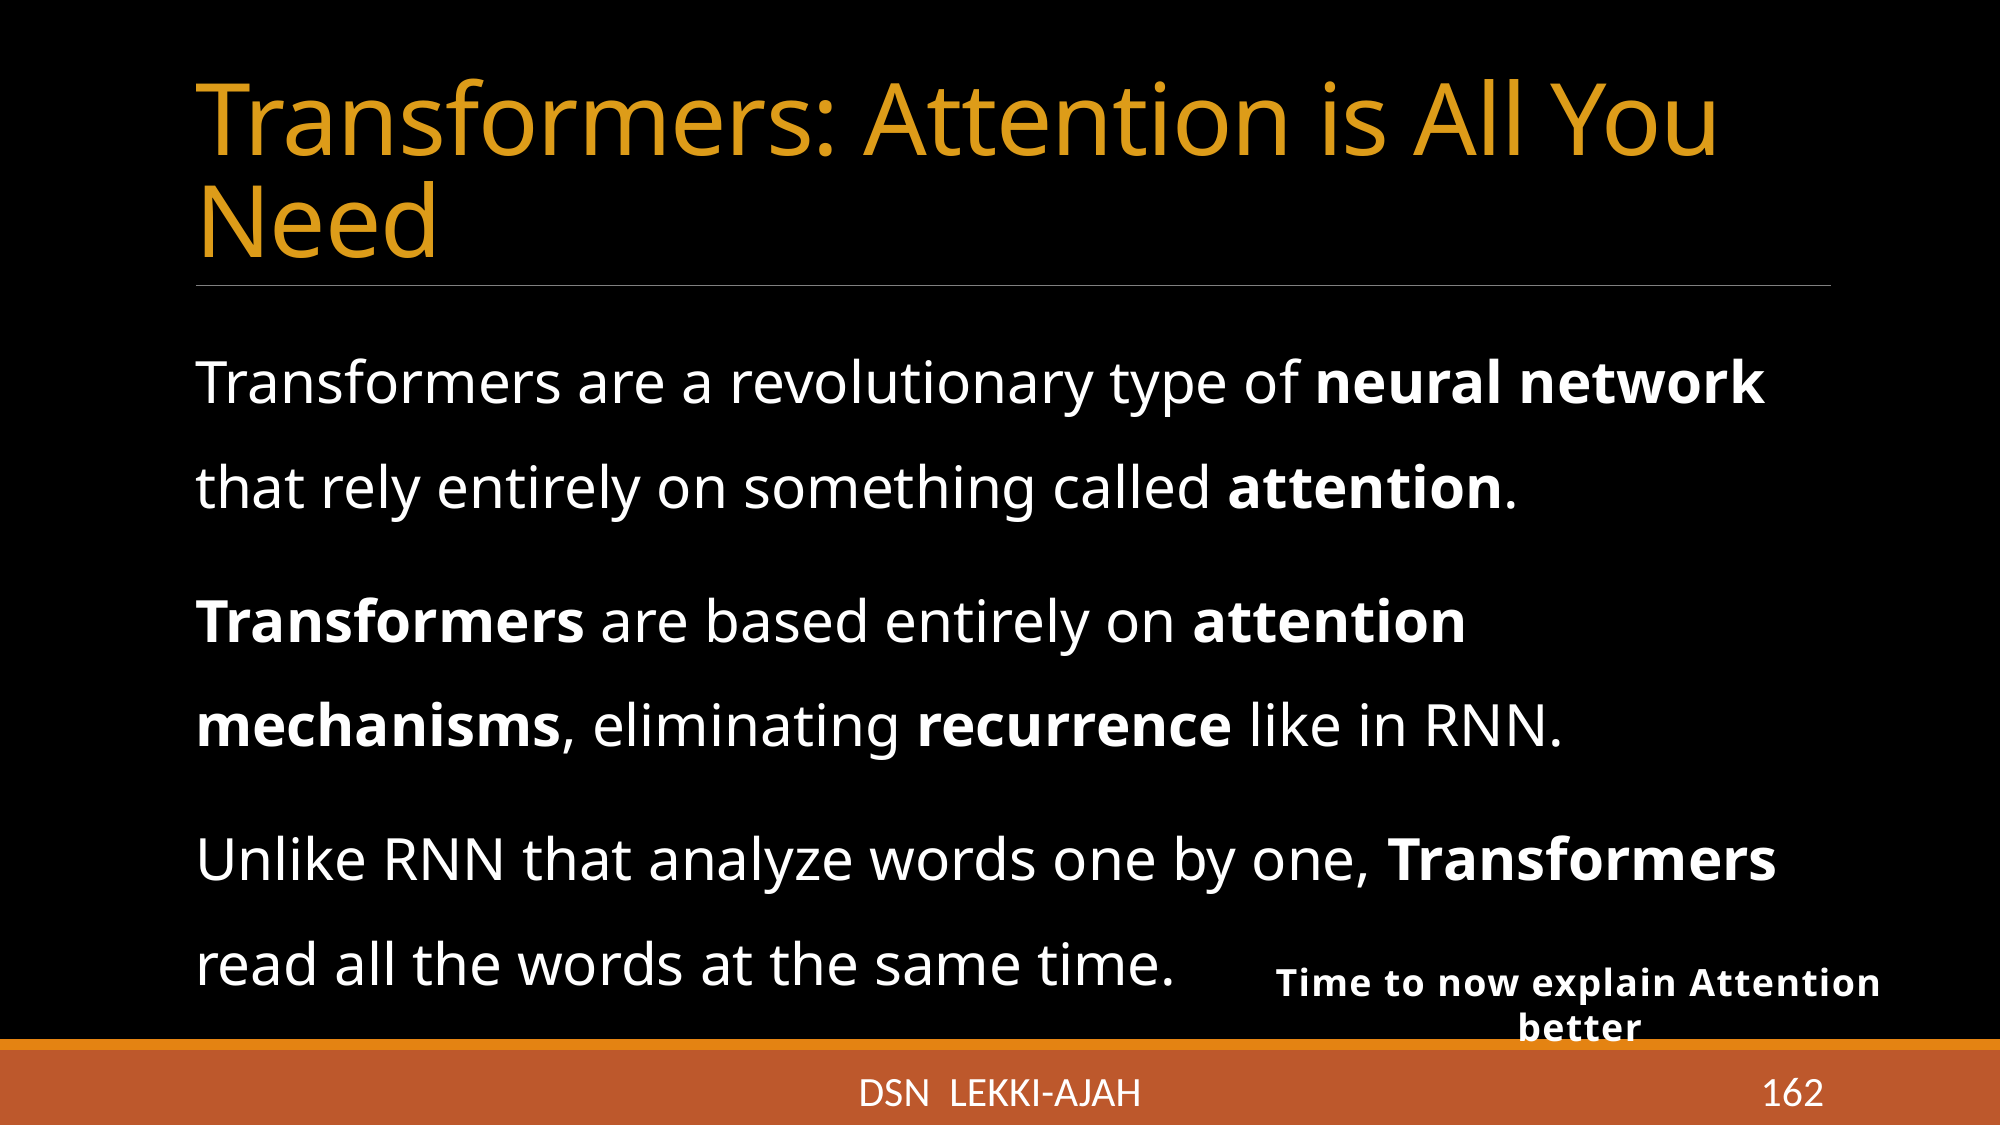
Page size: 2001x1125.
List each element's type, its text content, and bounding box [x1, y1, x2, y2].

footer DSN LEKKI-AJAH [604, 1059, 1396, 1120]
slide_number 162 [1624, 1059, 1840, 1120]
text_box Time to now explain Attention better [1229, 952, 1930, 1057]
list Transformers are a revolutionary type of neural network that rely entirely on something called attention. Transformers are based entirely on attention mechanisms, eliminating recurrence like in RNN. Unlike RNN that analyze words one by one, Transformers read all the words at the same time. [180, 302, 1830, 1027]
title Transformers: Attention is All You Need [180, 47, 1830, 285]
